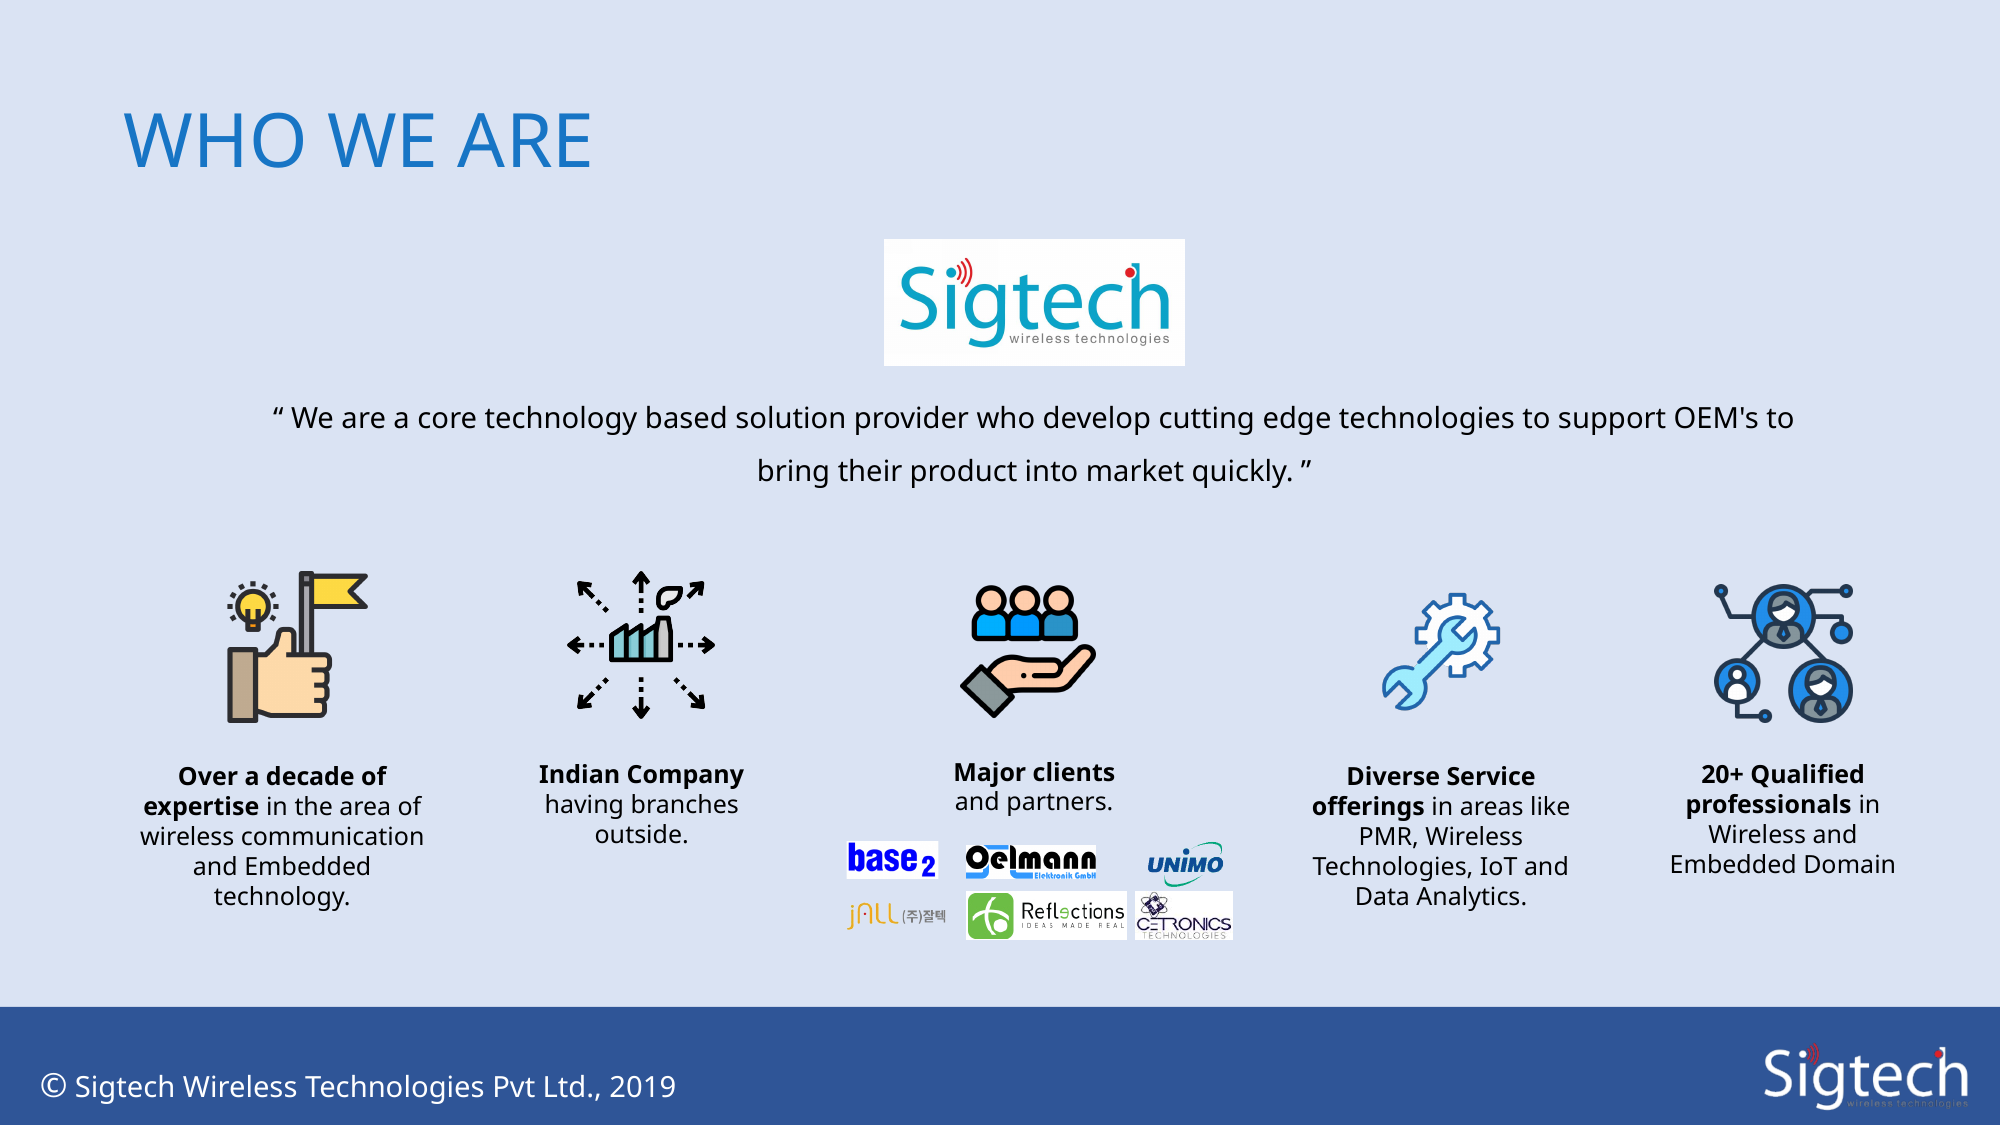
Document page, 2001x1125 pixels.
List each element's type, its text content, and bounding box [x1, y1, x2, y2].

picture [1752, 1029, 1980, 1124]
picture [1713, 584, 1853, 723]
text_box Indian Company having branches outside. [484, 751, 800, 857]
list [221, 571, 374, 723]
picture [567, 571, 715, 719]
text_box © Sigtech Wireless Technologies Pvt Ltd., 2019 [25, 1056, 762, 1112]
picture [965, 891, 1127, 940]
picture [960, 584, 1096, 719]
picture [1135, 891, 1233, 940]
text_box “ We are a core technology based solution provider who develop cutting edge technologies to support OEM's to bring their product into market quickly. ” [221, 374, 1847, 495]
text_box [0, 1006, 2000, 1125]
picture [846, 902, 946, 930]
picture [1140, 833, 1228, 890]
text_box WHO WE ARE [109, 85, 778, 190]
picture [883, 239, 1185, 366]
picture [846, 841, 939, 879]
picture [1345, 556, 1537, 748]
text_box Over a decade of expertise in the area of wireless communication and Embedded technology. [109, 753, 456, 918]
picture [965, 845, 1096, 879]
text_box 20+ Qualified professionals in Wireless and Embedded Domain [1642, 751, 1924, 887]
text_box Major clients and partners. [916, 748, 1153, 824]
text_box Diverse Service offerings in areas like PMR, Wireless Technologies, IoT and Data Analytics. [1290, 753, 1593, 918]
